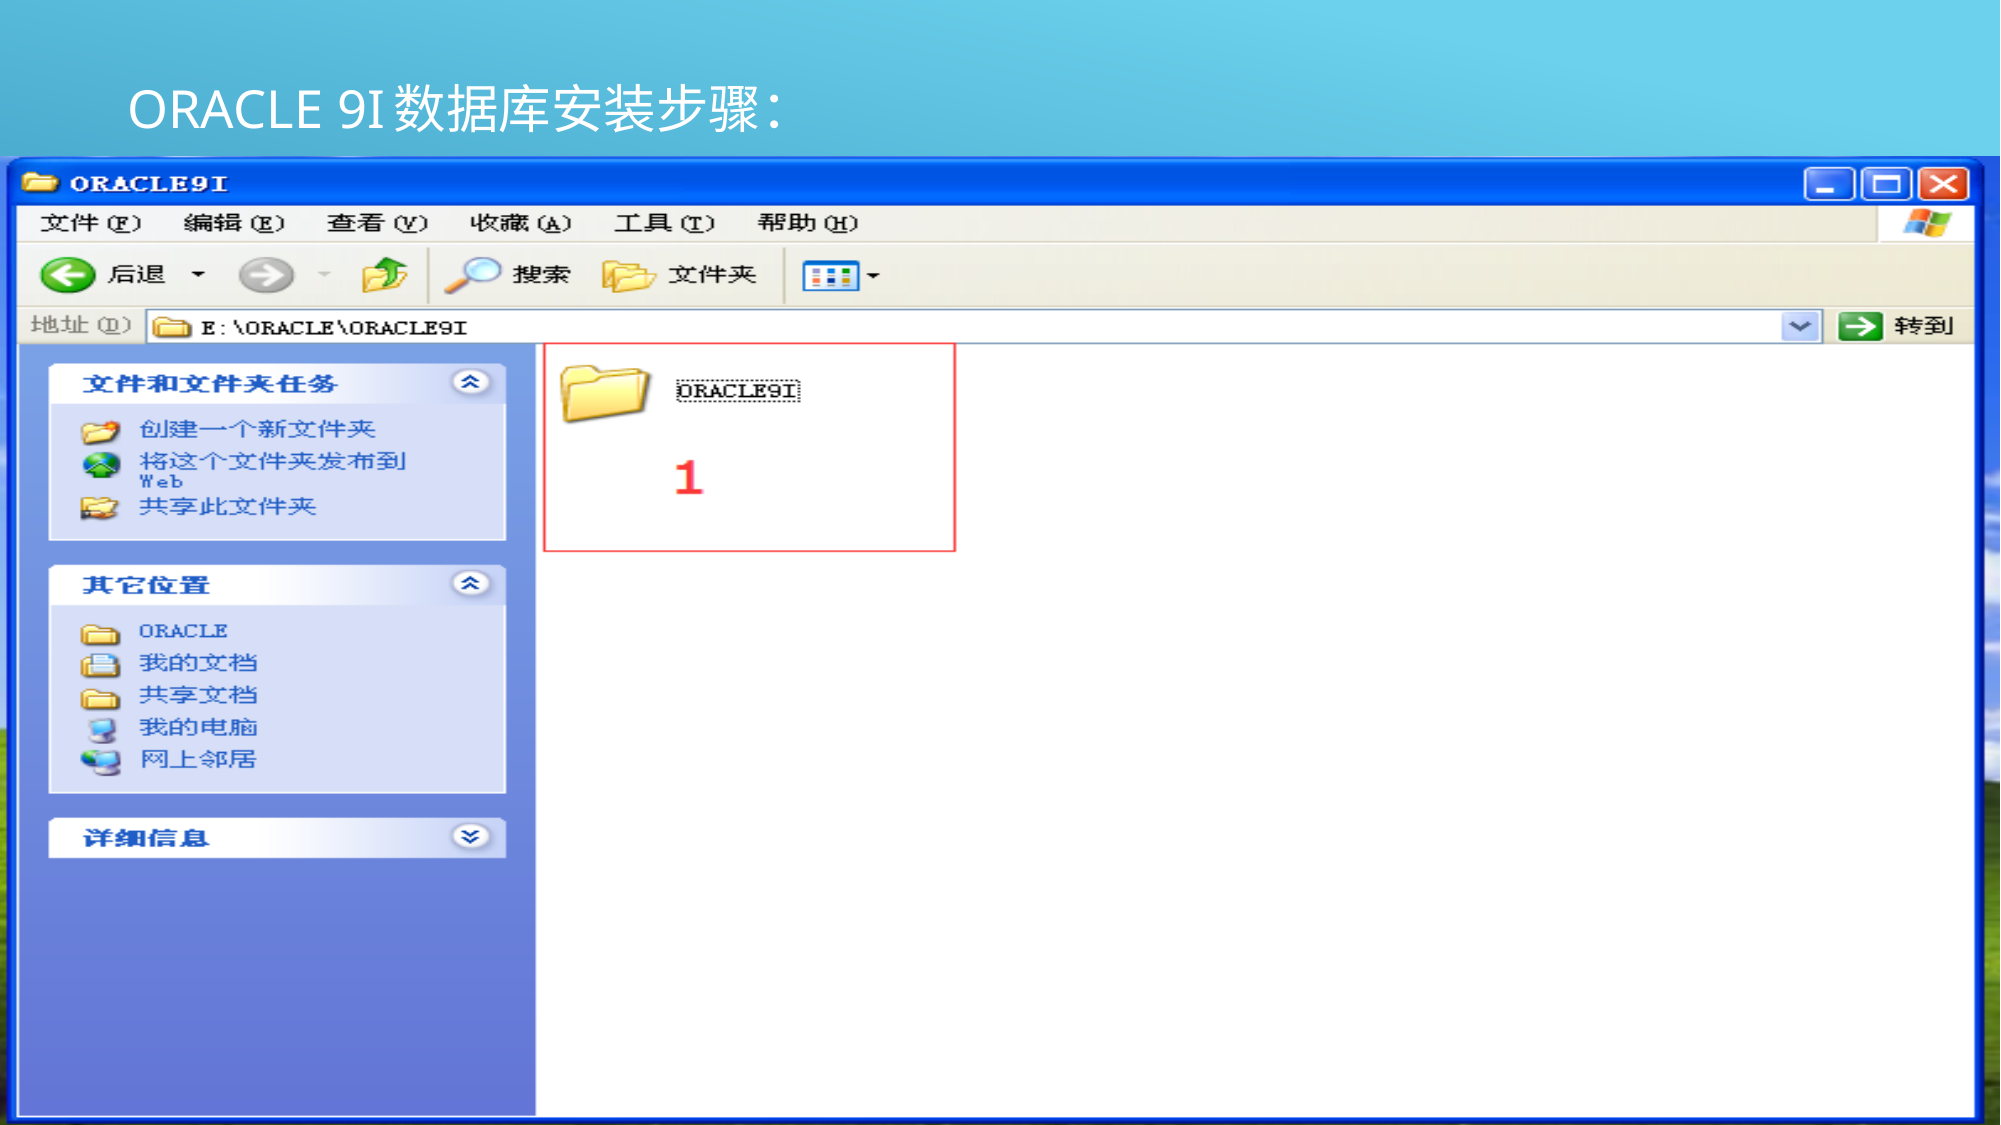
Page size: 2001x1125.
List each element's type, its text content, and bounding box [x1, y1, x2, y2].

title ORACLE 9I数据库安装步骤： [112, 68, 1513, 156]
picture [0, 156, 2000, 1125]
